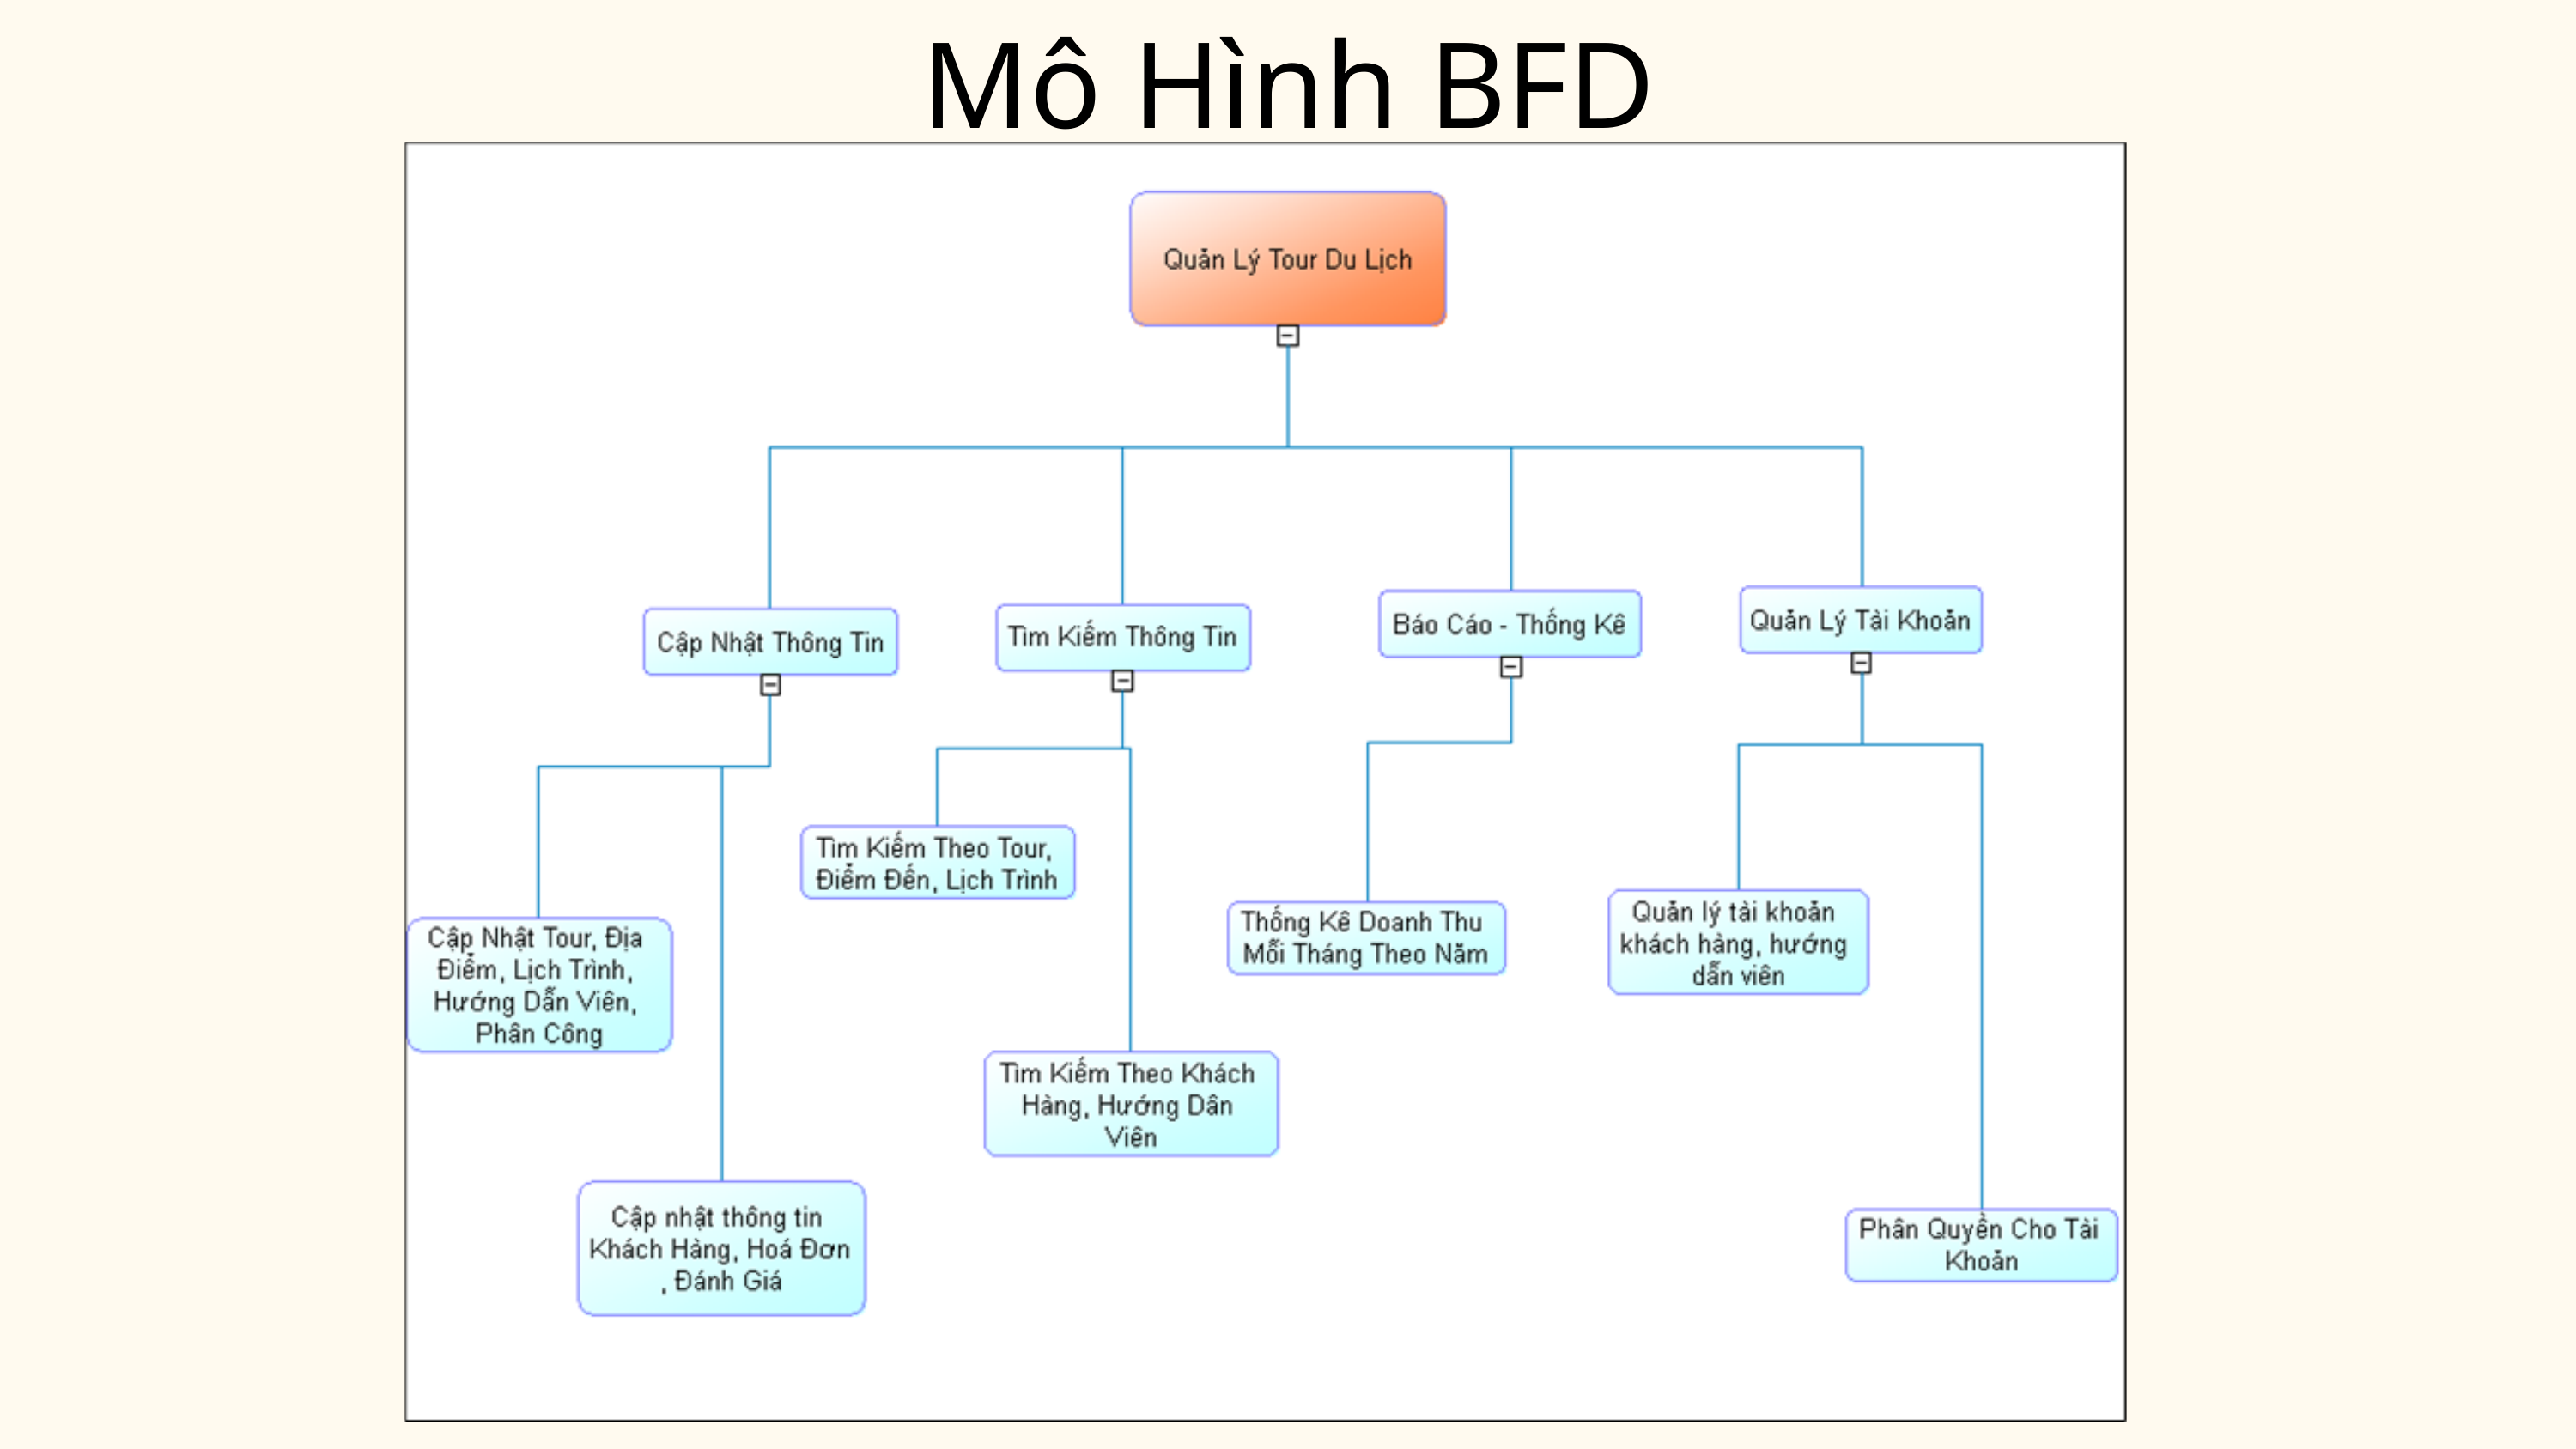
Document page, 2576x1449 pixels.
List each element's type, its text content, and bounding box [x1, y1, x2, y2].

text_box Mô Hình BFD [922, 0, 1736, 153]
text_box [404, 142, 2127, 1422]
